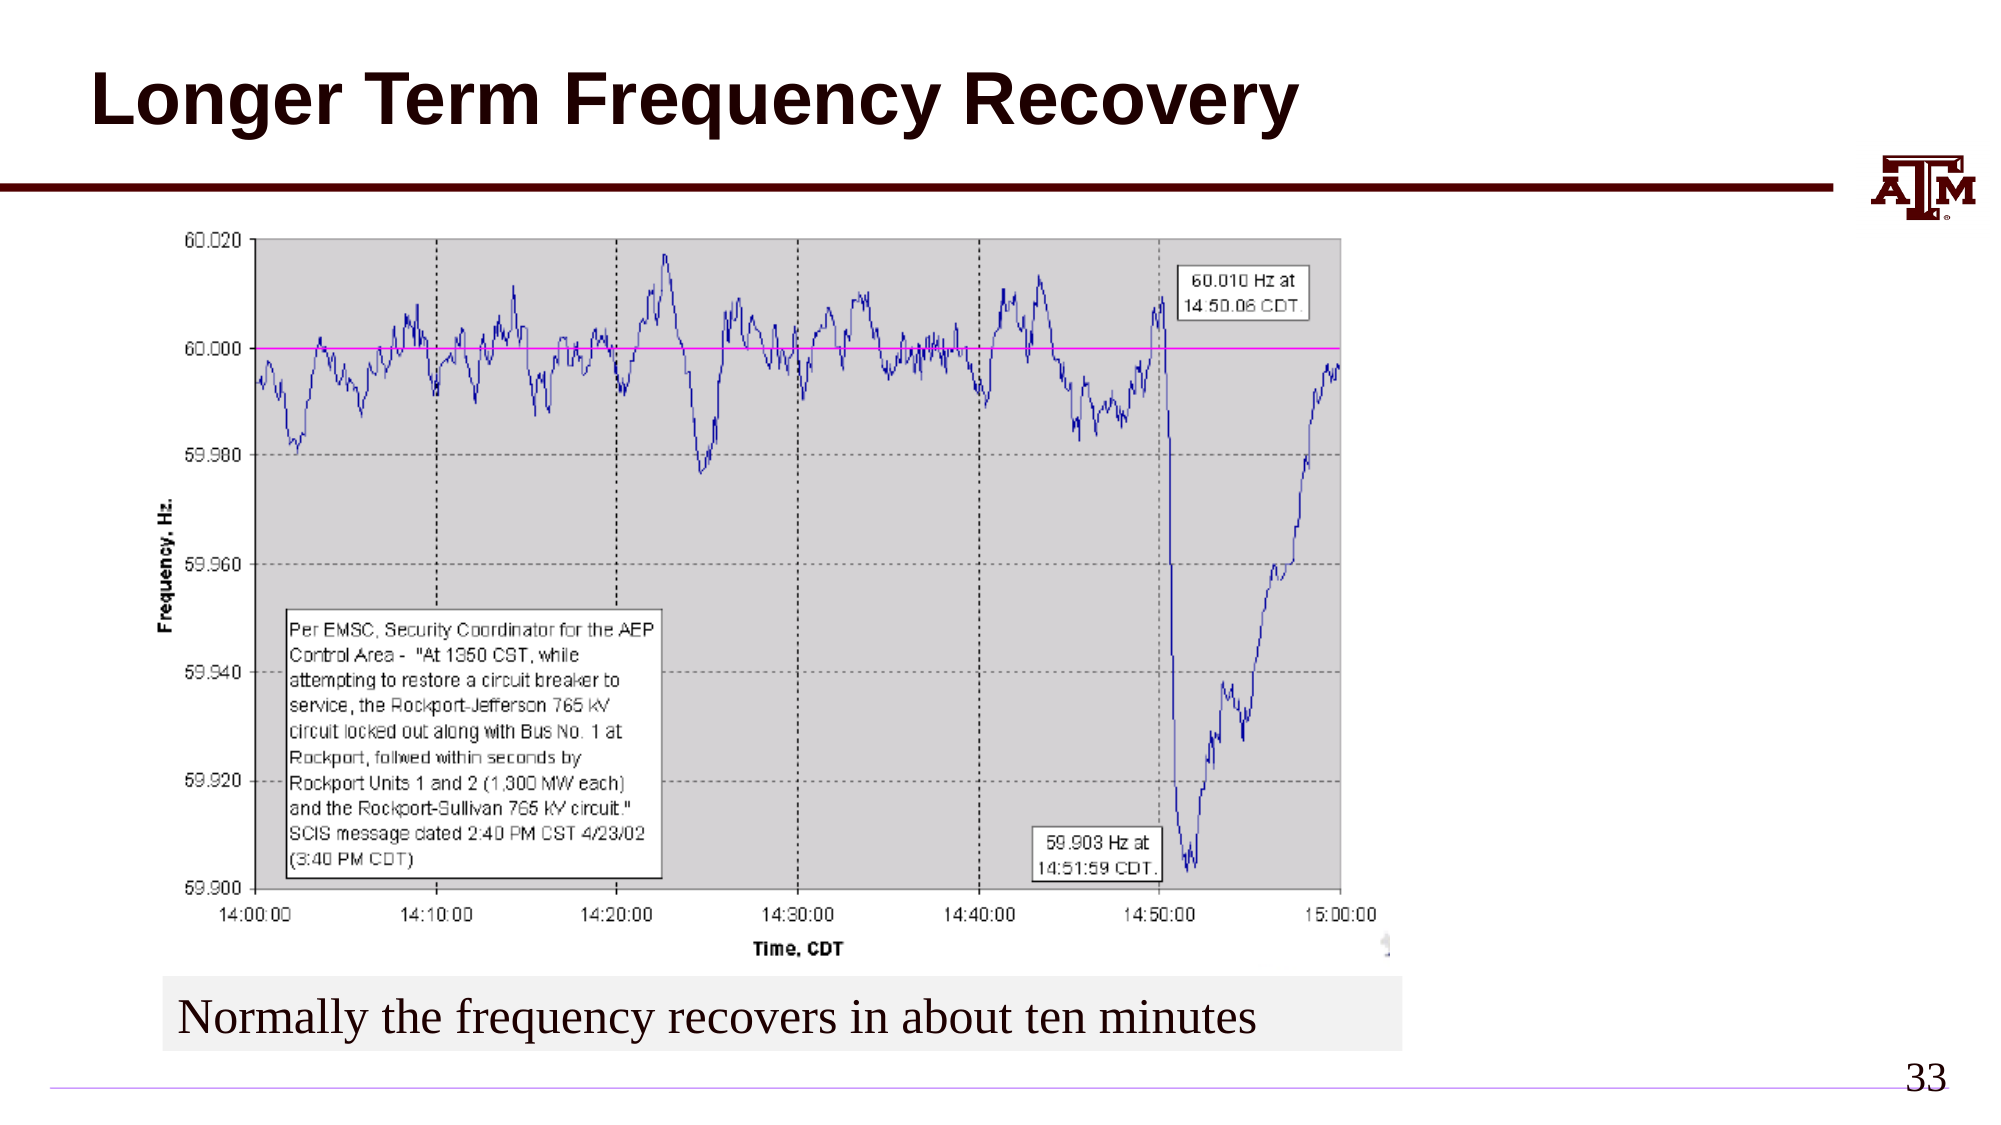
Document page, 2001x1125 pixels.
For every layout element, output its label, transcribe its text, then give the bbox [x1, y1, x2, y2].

picture [1856, 137, 1990, 238]
title Longer Term Frequency Recovery [74, 12, 1909, 188]
picture [149, 212, 1391, 971]
slide_number 32 [1862, 1037, 1963, 1113]
text_box Normally the frequency recovers in about ten minutes [162, 976, 1403, 1051]
